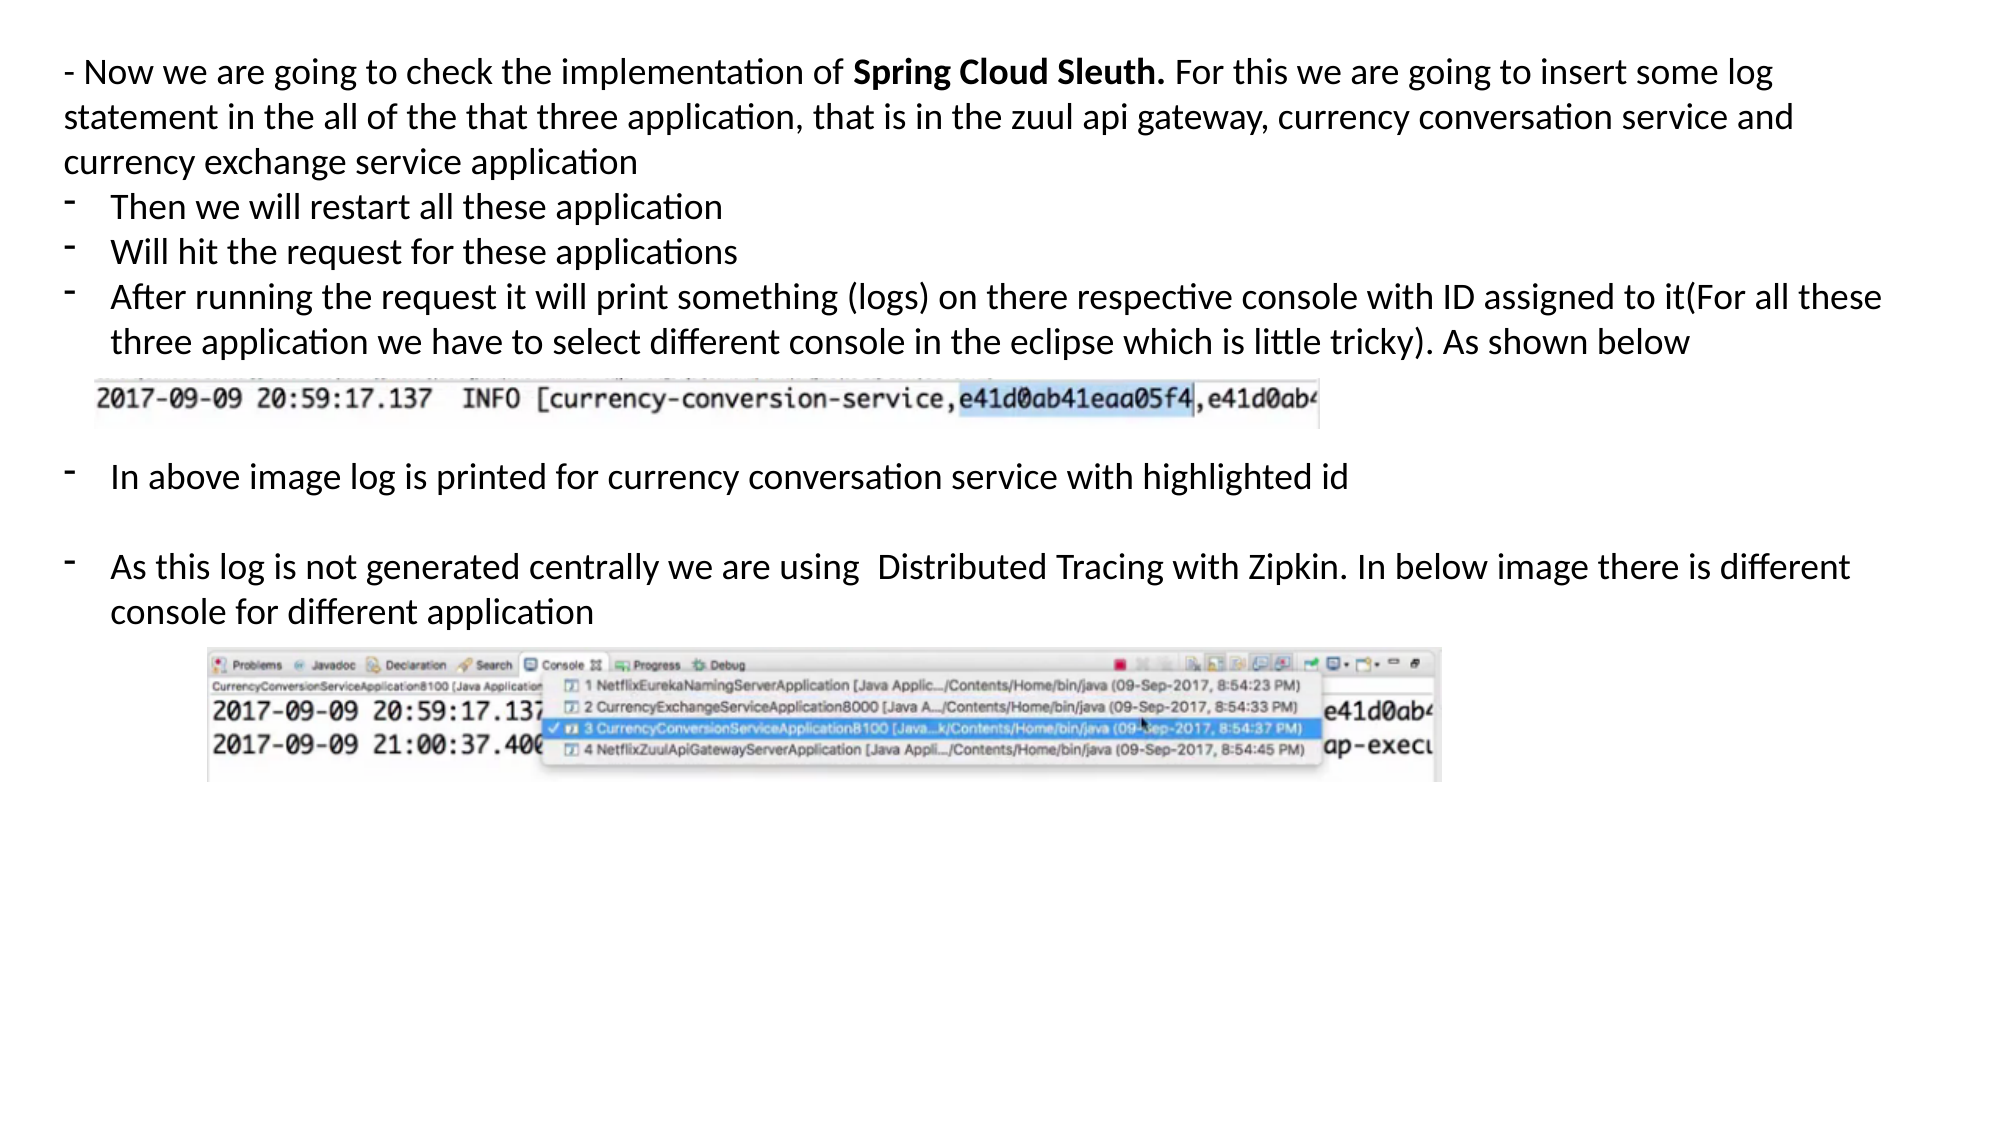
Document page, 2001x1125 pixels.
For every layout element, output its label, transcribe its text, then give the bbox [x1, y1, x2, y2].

picture [94, 378, 1320, 429]
text_box - Now we are going to check the implementation of Spring Cloud Sleuth. For this we are going to insert some log statement in the all of the that three application, that is in the zuul api gateway, currency conversation service and currency exchange service application Then we will restart all these application Will hit the request for these applications After running the request it will print something (logs) on there respective console with ID assigned to it(For all these three application we have to select different console in the eclipse which is little tricky). As shown below In above image log is printed for currency conversation service with highlighted id As this log is not generated centrally we are using Distributed Tracing with Zipkin. In below image there is different console for different application [48, 39, 1912, 775]
picture [207, 647, 1442, 782]
